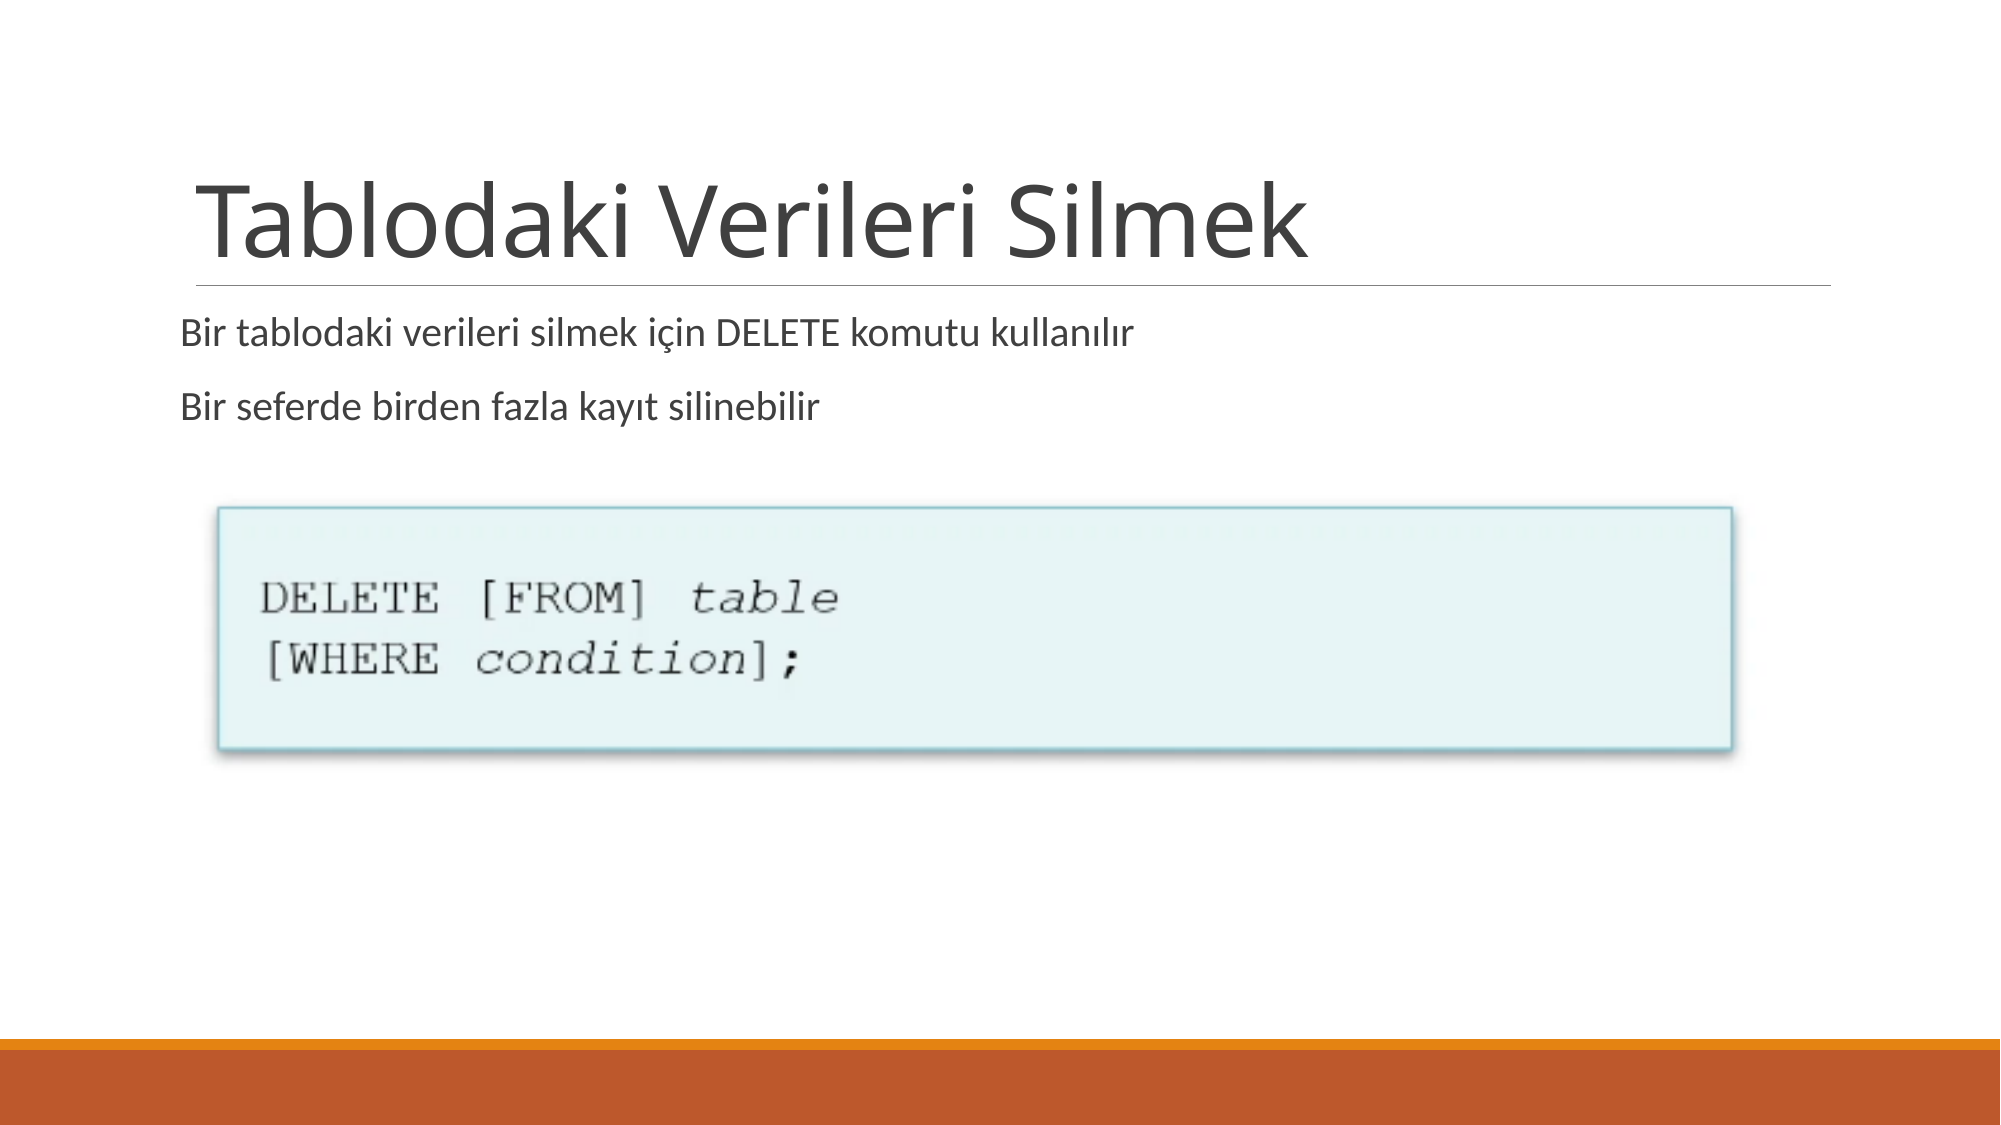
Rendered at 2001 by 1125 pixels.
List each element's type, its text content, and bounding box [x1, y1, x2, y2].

picture [194, 486, 1788, 774]
list Bir tablodaki verileri silmek için DELETE komutu kullanılır Bir seferde birden fazla kayıt silinebilir [180, 302, 1830, 963]
title Tablodaki Verileri Silmek [180, 47, 1830, 285]
